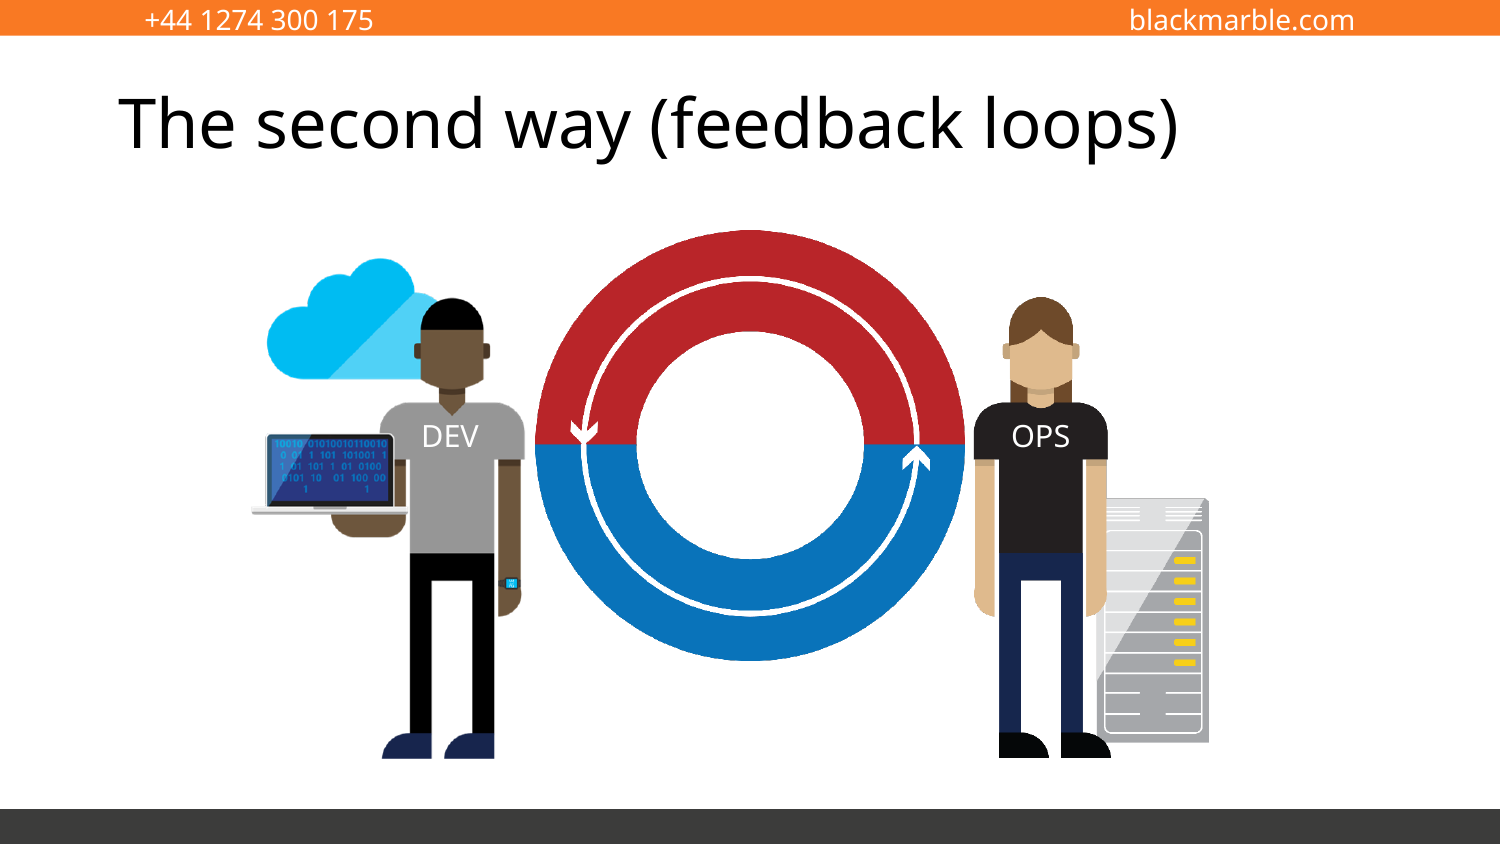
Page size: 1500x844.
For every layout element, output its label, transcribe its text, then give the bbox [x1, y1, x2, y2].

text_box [535, 230, 965, 661]
title The second way (feedback loops) [103, 44, 1397, 208]
picture [973, 297, 1209, 758]
picture [235, 232, 540, 778]
